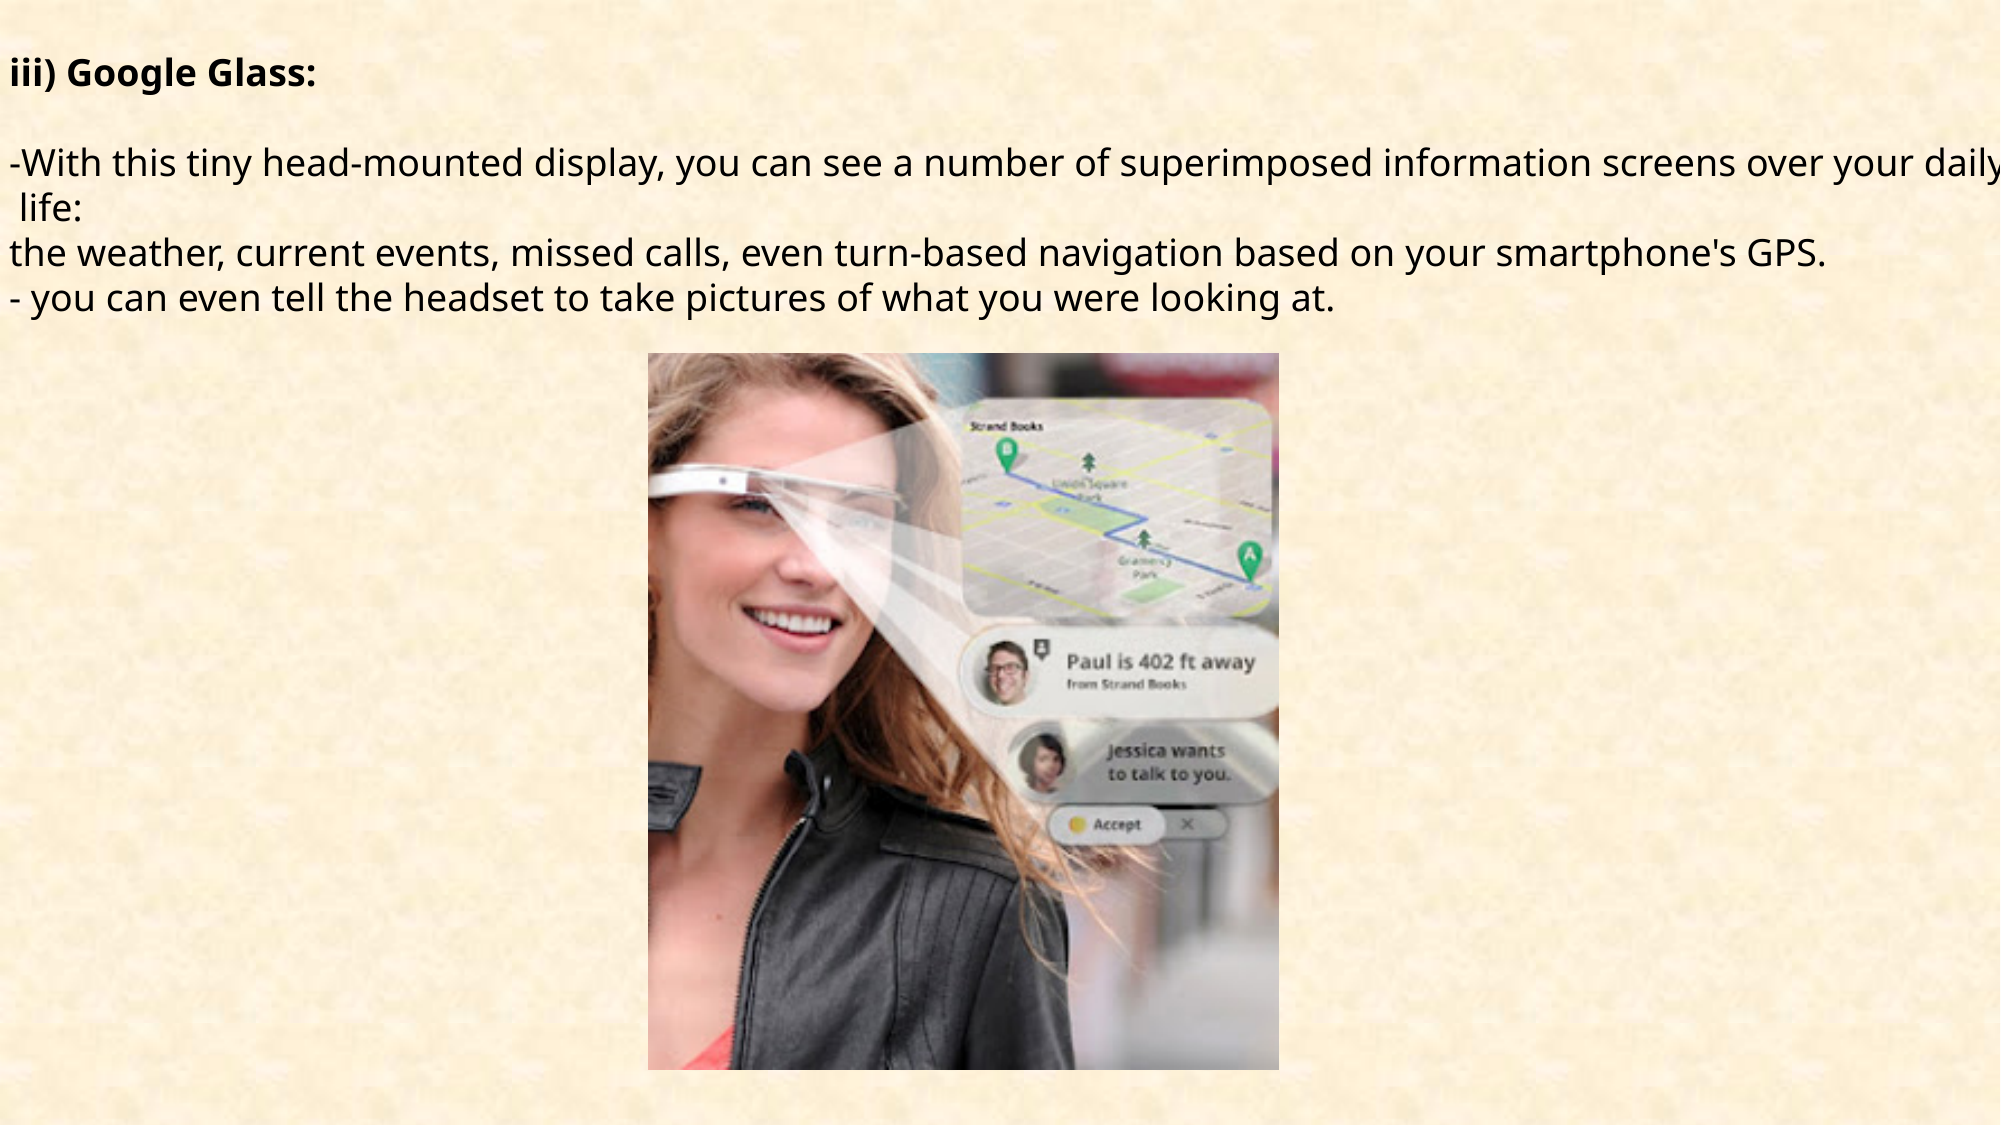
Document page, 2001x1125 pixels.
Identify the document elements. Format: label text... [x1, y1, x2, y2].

picture [0, 0, 2001, 1125]
text_box iii) Google Glass: -With this tiny head-mounted display, you can see a number of superimposed information screens over your daily life: the weather, current events, missed calls, even turn-based navigation based on your smartphone's GPS. - you can even tell the headset to take pictures of what you were looking at. [0, 42, 2000, 372]
